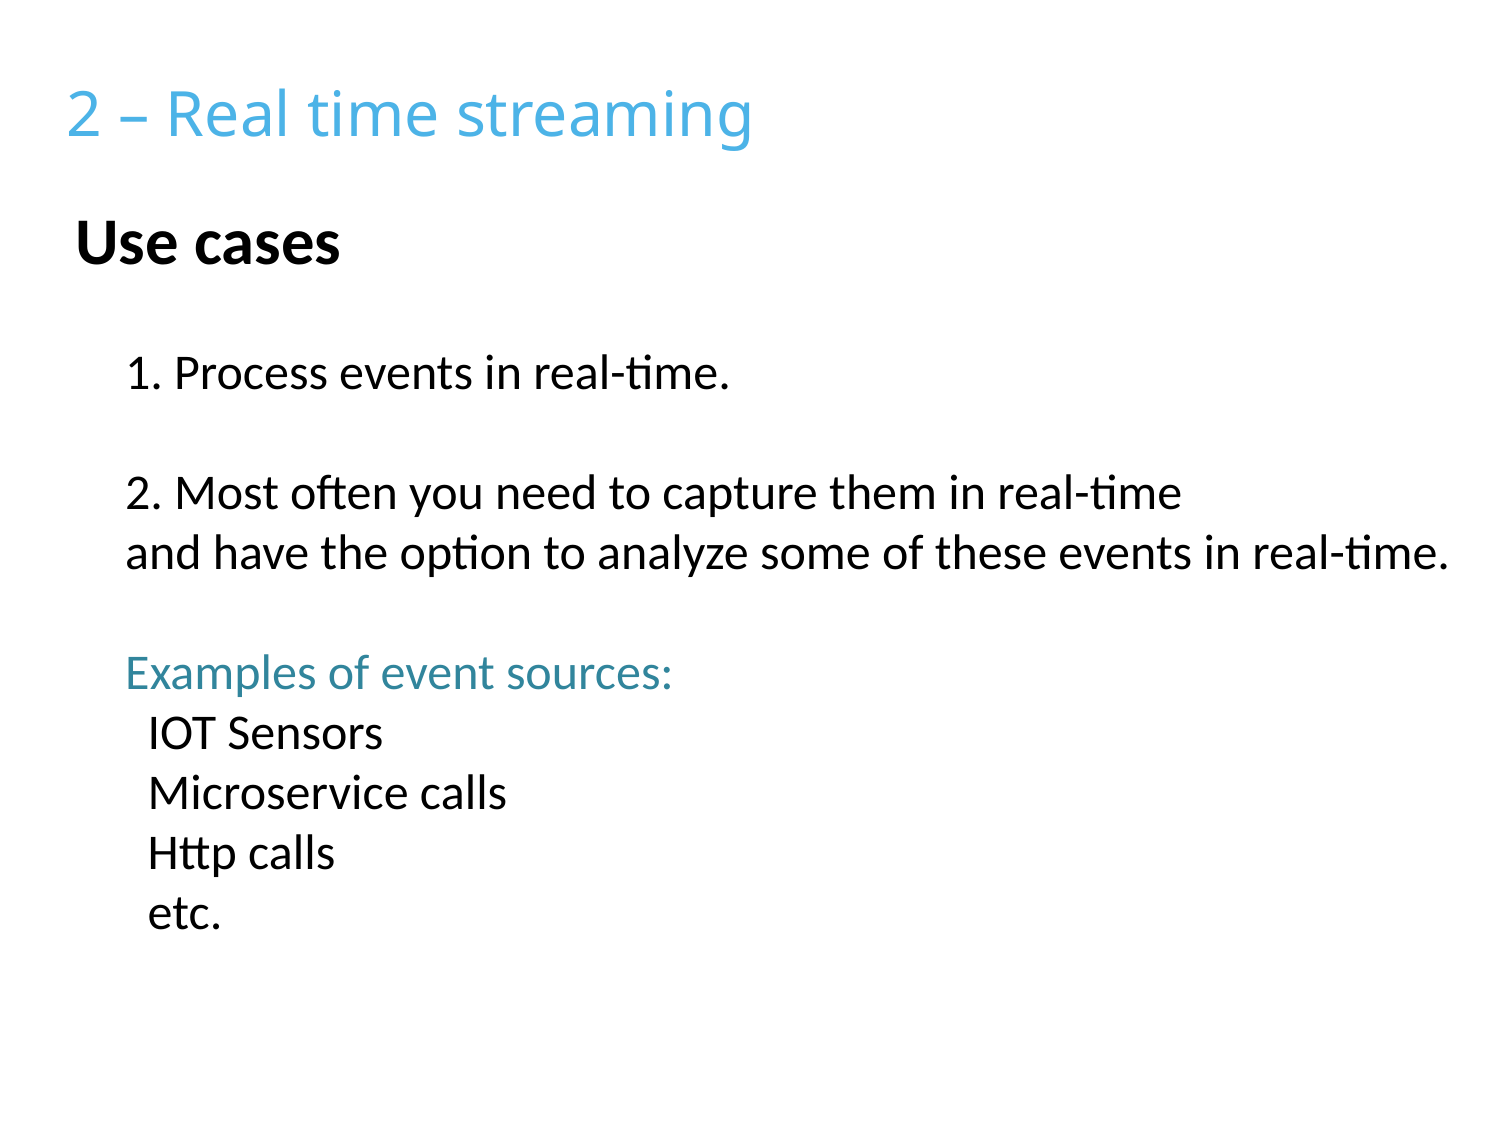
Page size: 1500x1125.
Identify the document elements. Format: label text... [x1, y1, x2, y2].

text_box 1. Process events in real-time. 2. Most often you need to capture them in real-time and have the option to analyze some of these events in real-time. Examples of event sources: IOT Sensors Microservice calls Http calls etc. [110, 331, 1472, 1002]
text_box 2 – Real time streaming [51, 69, 1413, 158]
text_box Use cases [60, 190, 372, 331]
